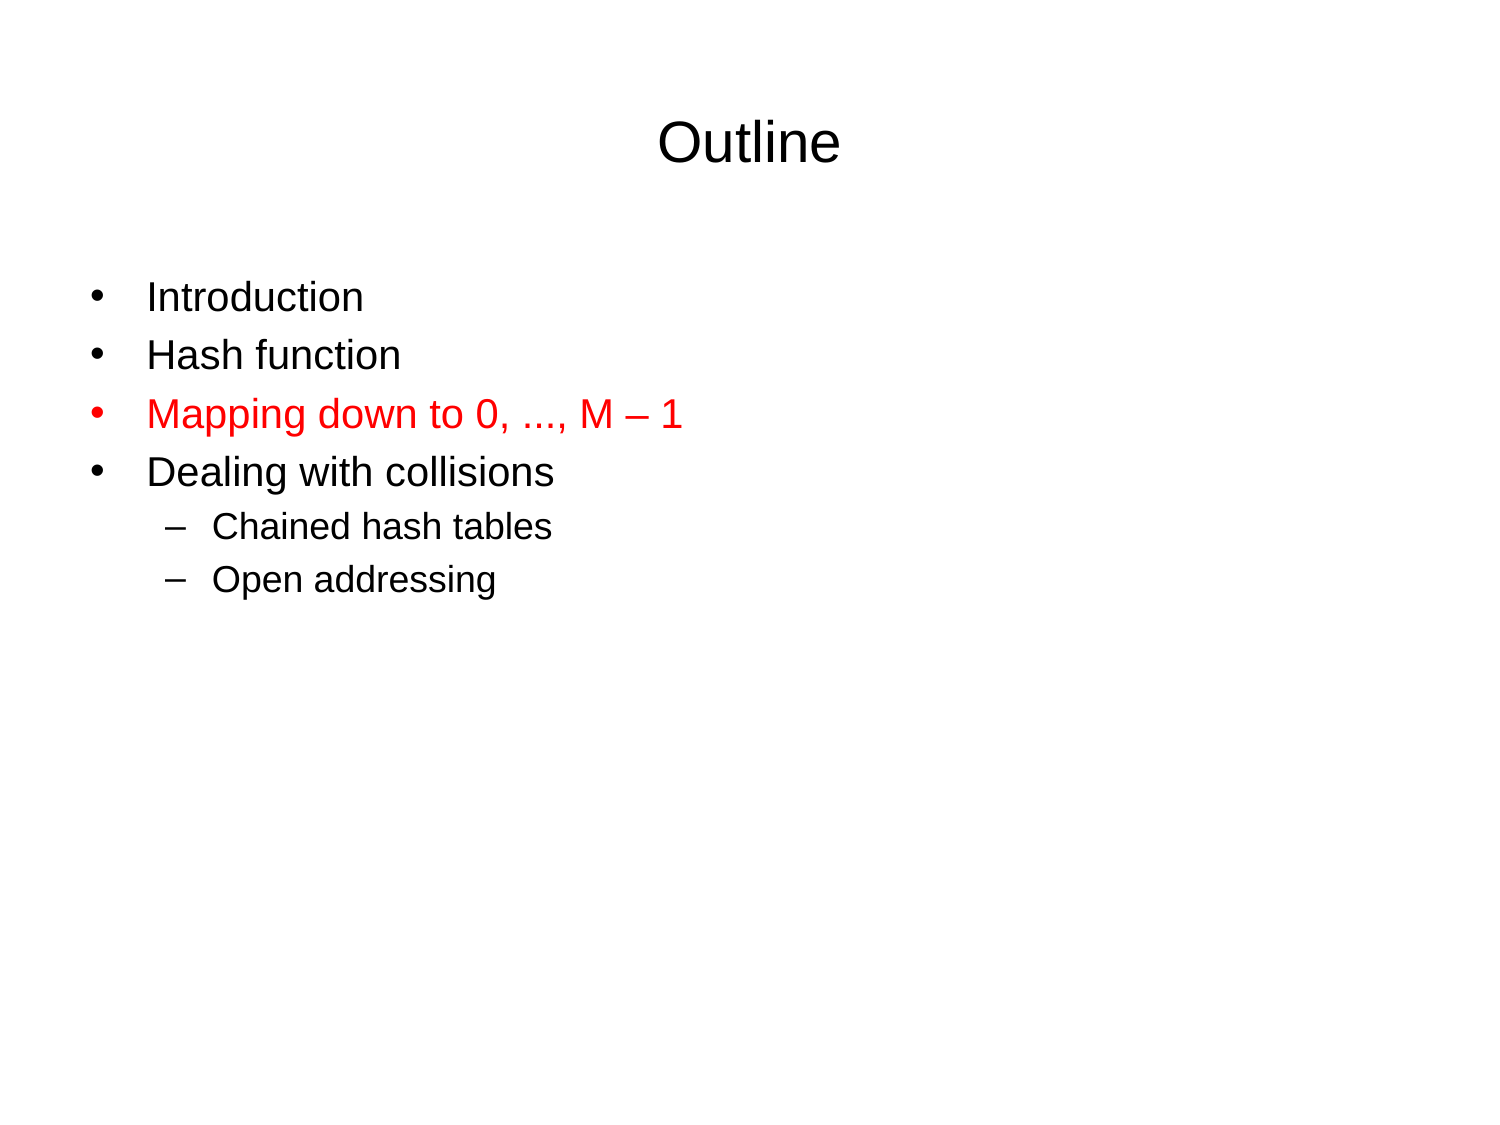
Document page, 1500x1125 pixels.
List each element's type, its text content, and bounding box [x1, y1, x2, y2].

title Outline [74, 44, 1426, 233]
list Introduction Hash function Mapping down to 0, ..., M – 1 Dealing with collisions Chained hash tables Open addressing [74, 262, 1426, 1006]
